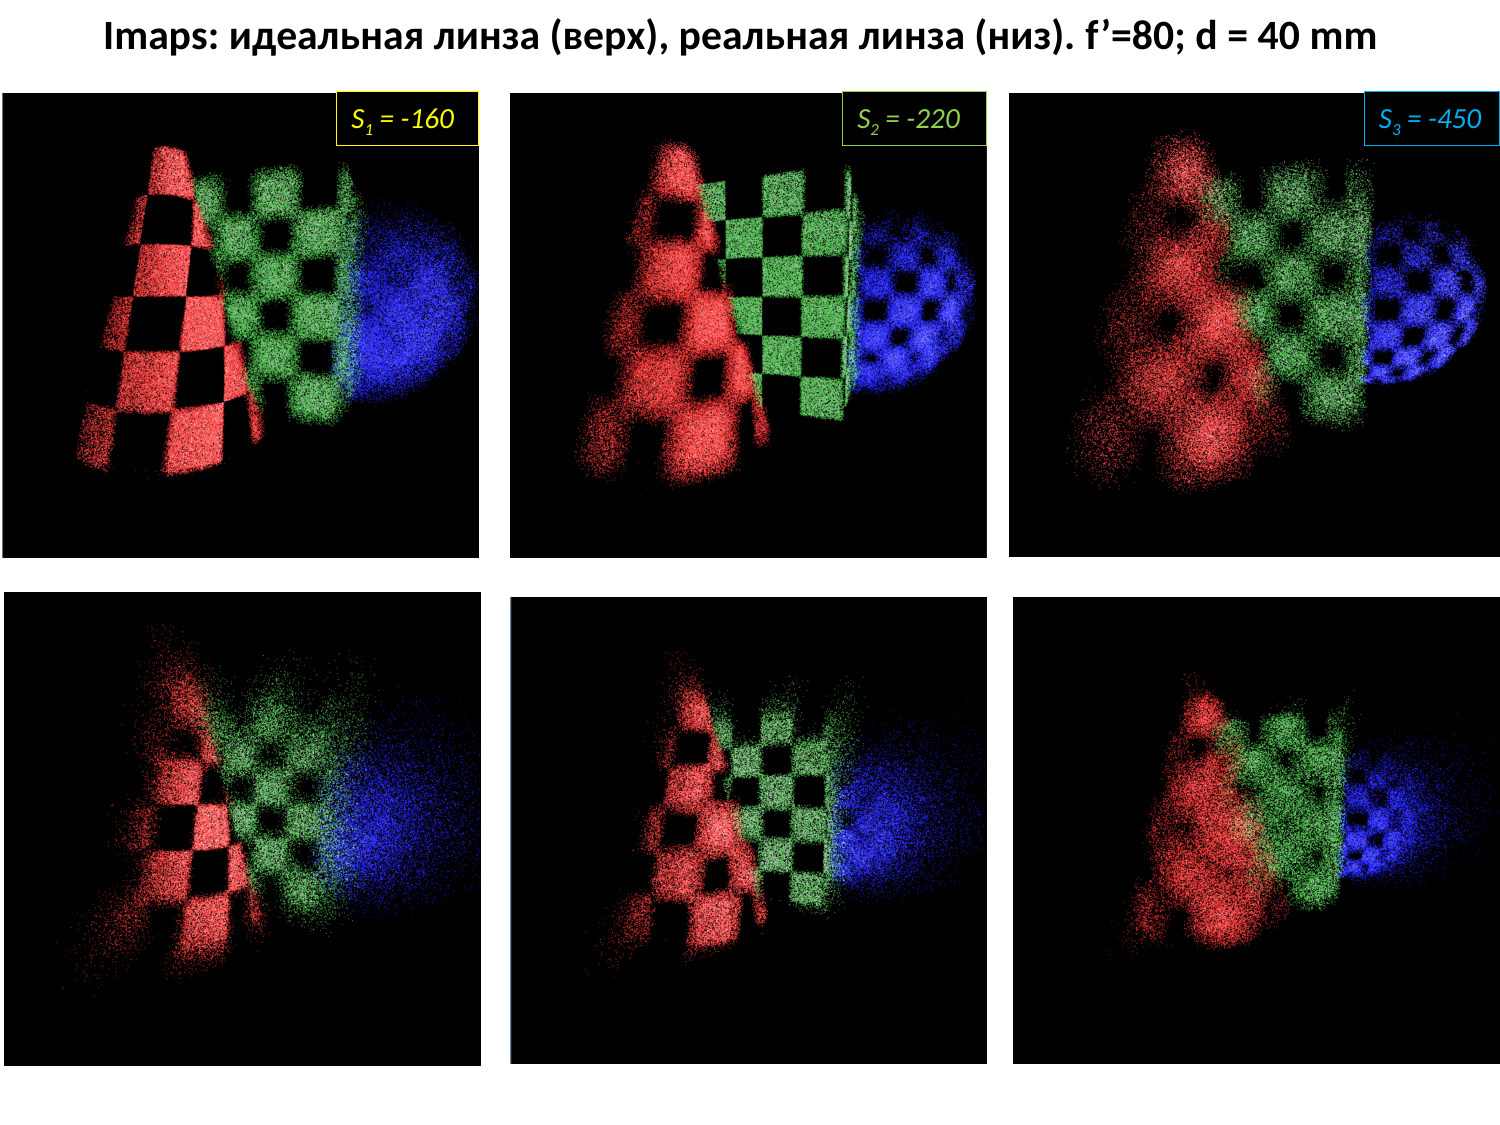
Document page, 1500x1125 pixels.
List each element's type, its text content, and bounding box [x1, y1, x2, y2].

picture [1008, 93, 1500, 558]
picture [1366, 93, 1498, 144]
picture [509, 93, 987, 558]
picture [1012, 597, 1500, 1064]
text_box Imaps: идеальная линза (верх), реальная линза (низ). f’=80; d = 40 mm [0, 0, 1500, 65]
picture [509, 597, 987, 1064]
picture [4, 592, 481, 1066]
picture [2, 93, 479, 558]
